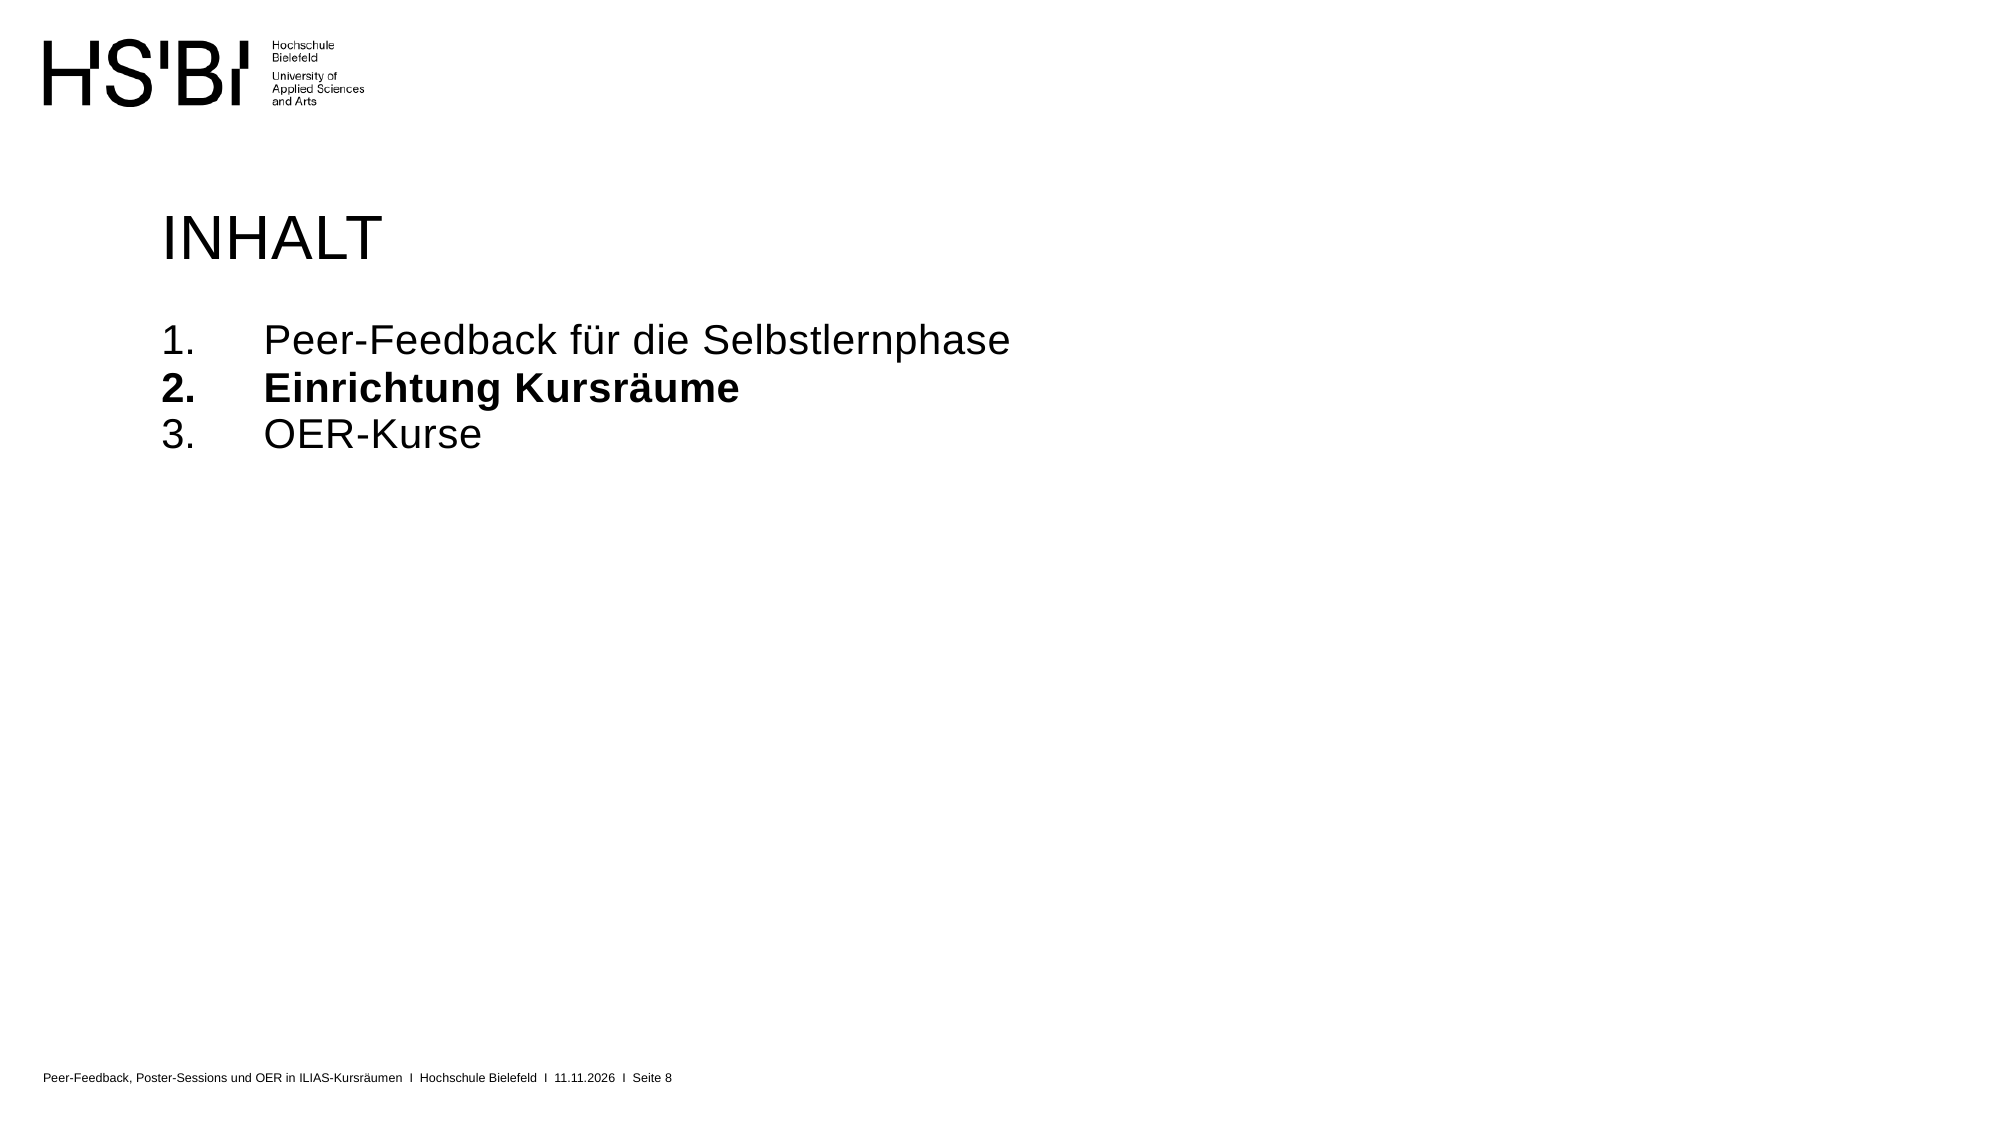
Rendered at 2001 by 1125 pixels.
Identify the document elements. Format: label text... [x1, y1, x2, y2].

title Inhalt [161, 205, 1798, 278]
list Peer-Feedback für die Selbstlernphase Einrichtung Kursräume OER-Kurse [161, 317, 1798, 1030]
